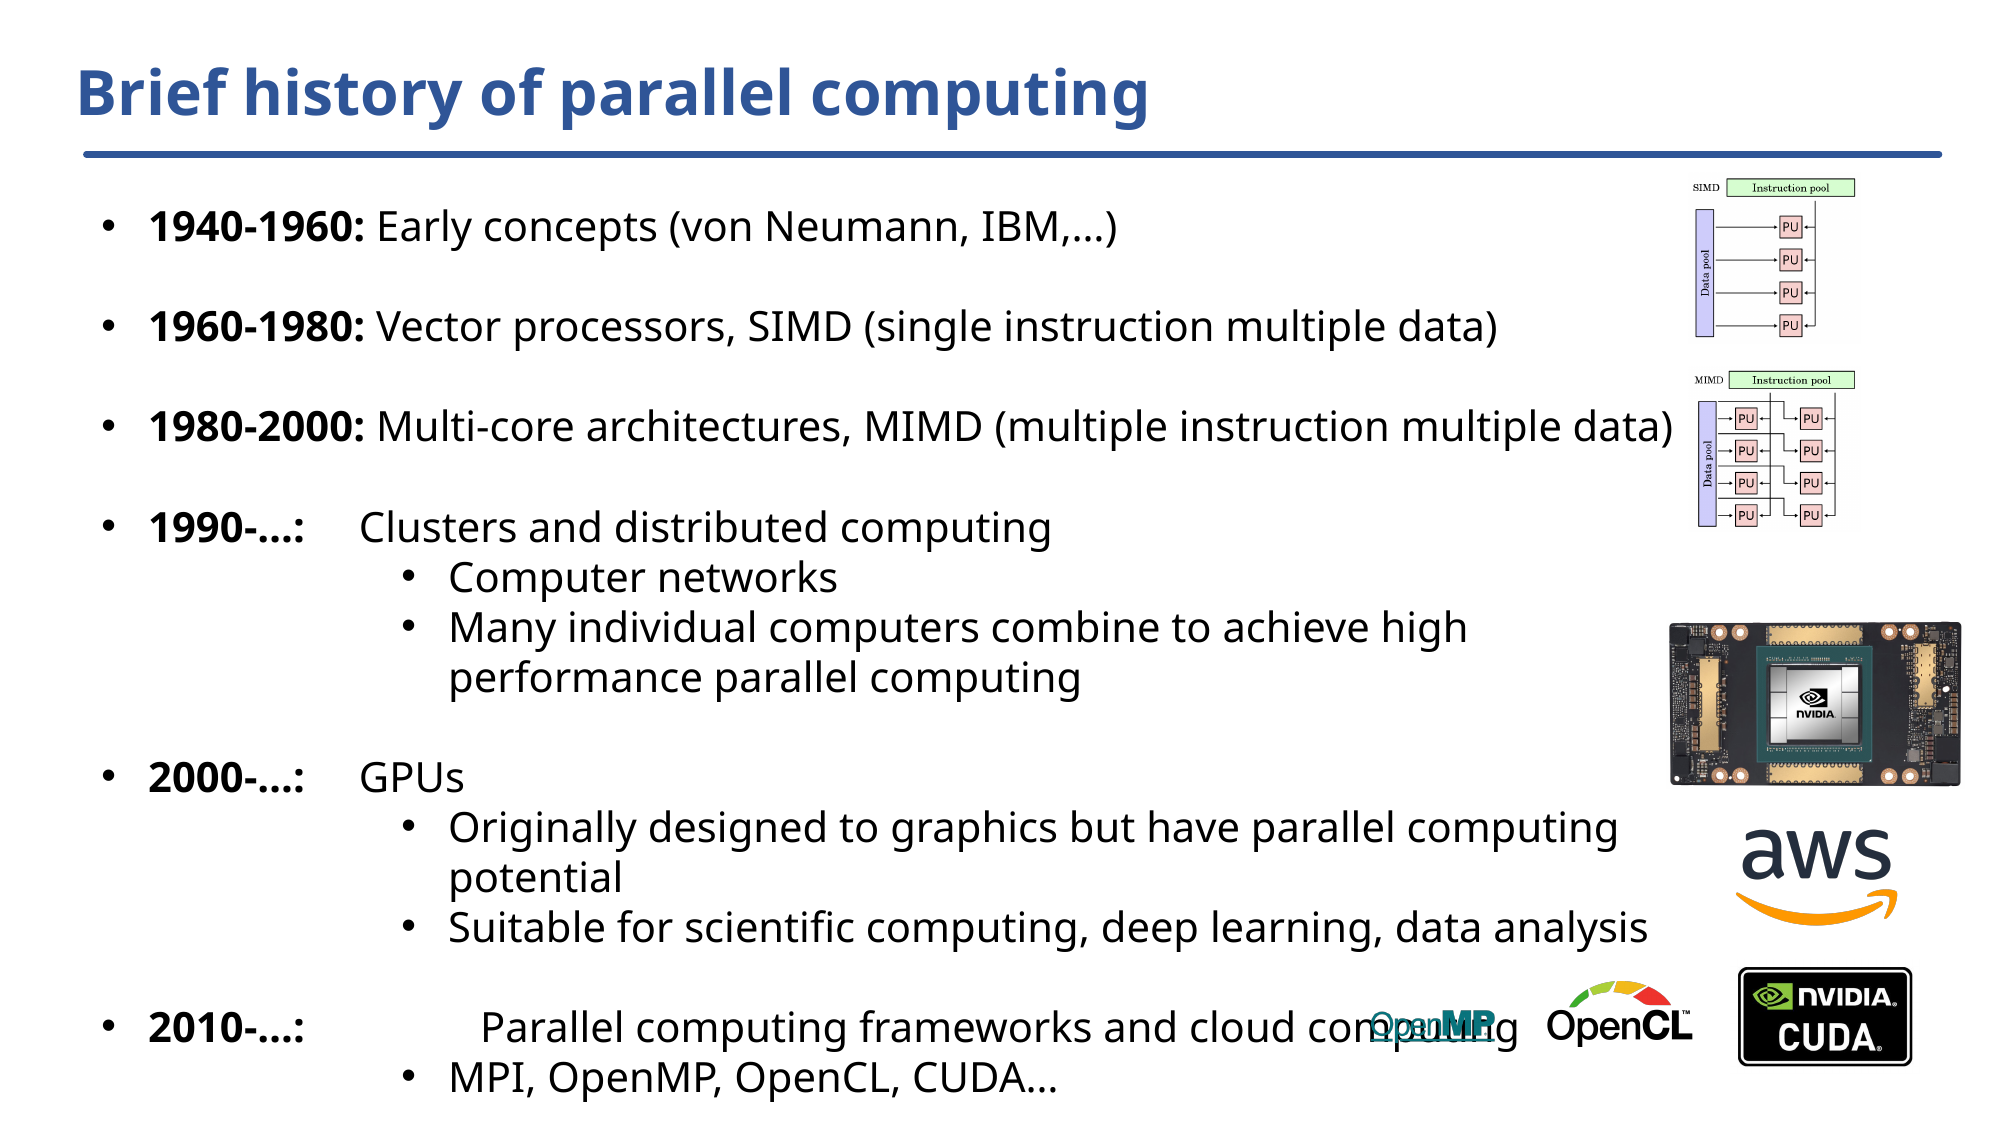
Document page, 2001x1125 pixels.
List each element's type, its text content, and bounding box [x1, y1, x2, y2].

picture [1730, 959, 1920, 1074]
picture [1666, 620, 1965, 789]
title Brief history of parallel computing [60, 0, 1940, 192]
picture [1370, 964, 1496, 1089]
text_box 1940-1960: Early concepts (von Neumann, IBM,…) 1960-1980: Vector processors, SIMD (single instruction multiple data) 1980-2000: Multi-core architectures, MIMD (multiple instruction multiple data) 1990-…: Clusters and distributed computing Computer networks Many individual computers combine to achieve high performance parallel computing 2000-…: GPUs Originally designed to graphics but have parallel computing potential Suitable for scientific computing, deep learning, data analysis 2010-…: Parallel computing frameworks and cloud computing MPI, OpenMP, OpenCL, CUDA… [86, 192, 1715, 1125]
picture [1547, 981, 1693, 1047]
picture [1735, 829, 1898, 926]
picture [1688, 172, 1861, 344]
picture [1688, 366, 1861, 532]
